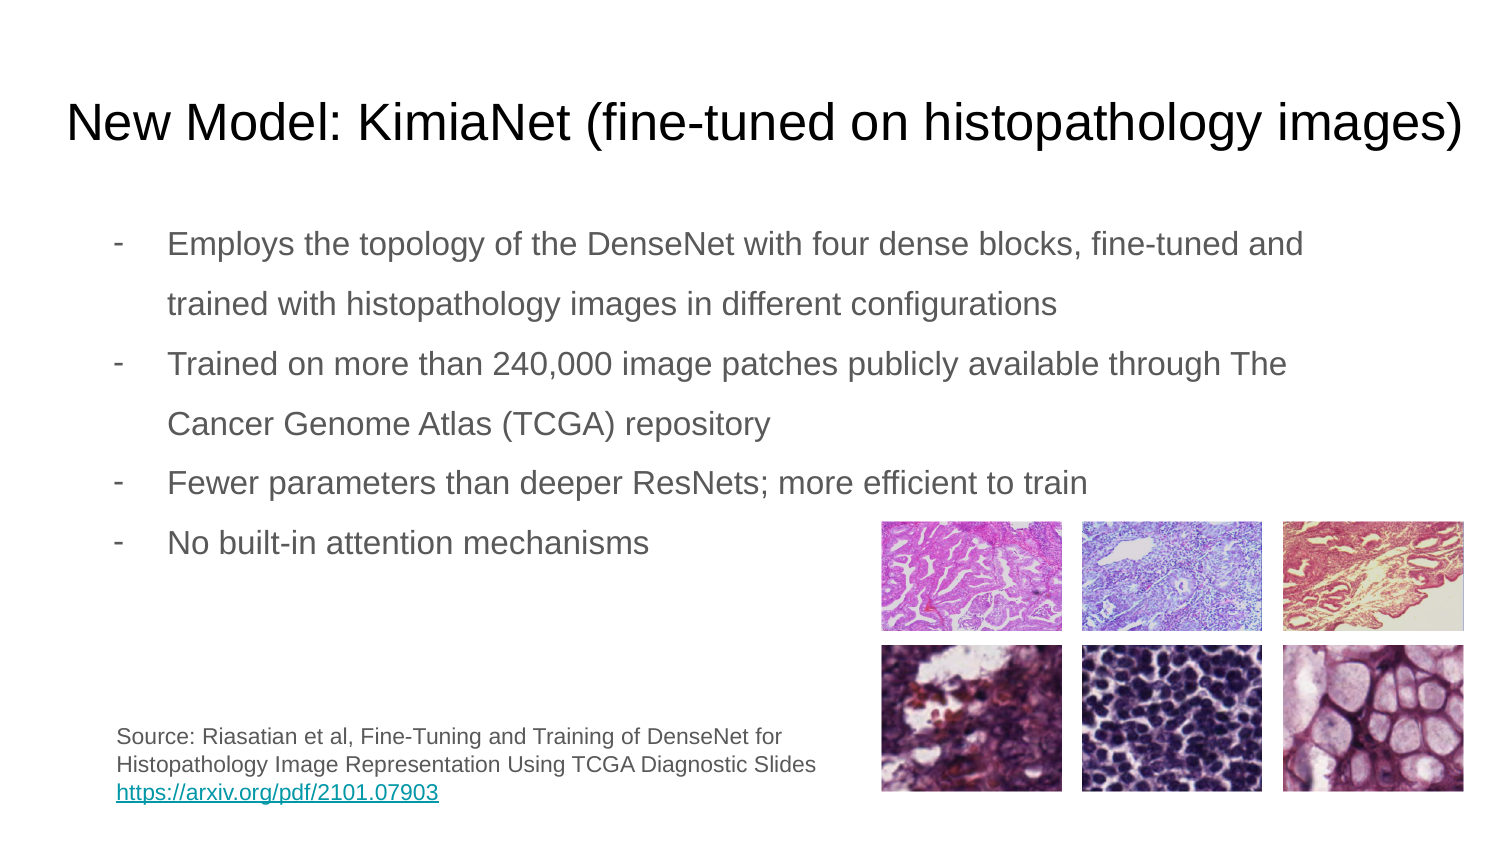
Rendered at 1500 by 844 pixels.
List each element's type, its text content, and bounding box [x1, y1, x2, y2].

title New Model: KimiaNet (fine-tuned on histopathology images) [51, 72, 1500, 167]
text_box Source: Riasatian et al, Fine-Tuning and Training of DenseNet for Histopathology Image Representation Using TCGA Diagnostic Slides https://arxiv.org/pdf/2101.07903 [101, 707, 871, 760]
list Employs the topology of the DenseNet with four dense blocks, fine-tuned and trained with histopathology images in different configurations Trained on more than 240,000 image patches publicly available through The Cancer Genome Atlas (TCGA) repository Fewer parameters than deeper ResNets; more efficient to train No built-in attention mechanisms [77, 187, 1357, 749]
picture [876, 511, 1469, 802]
